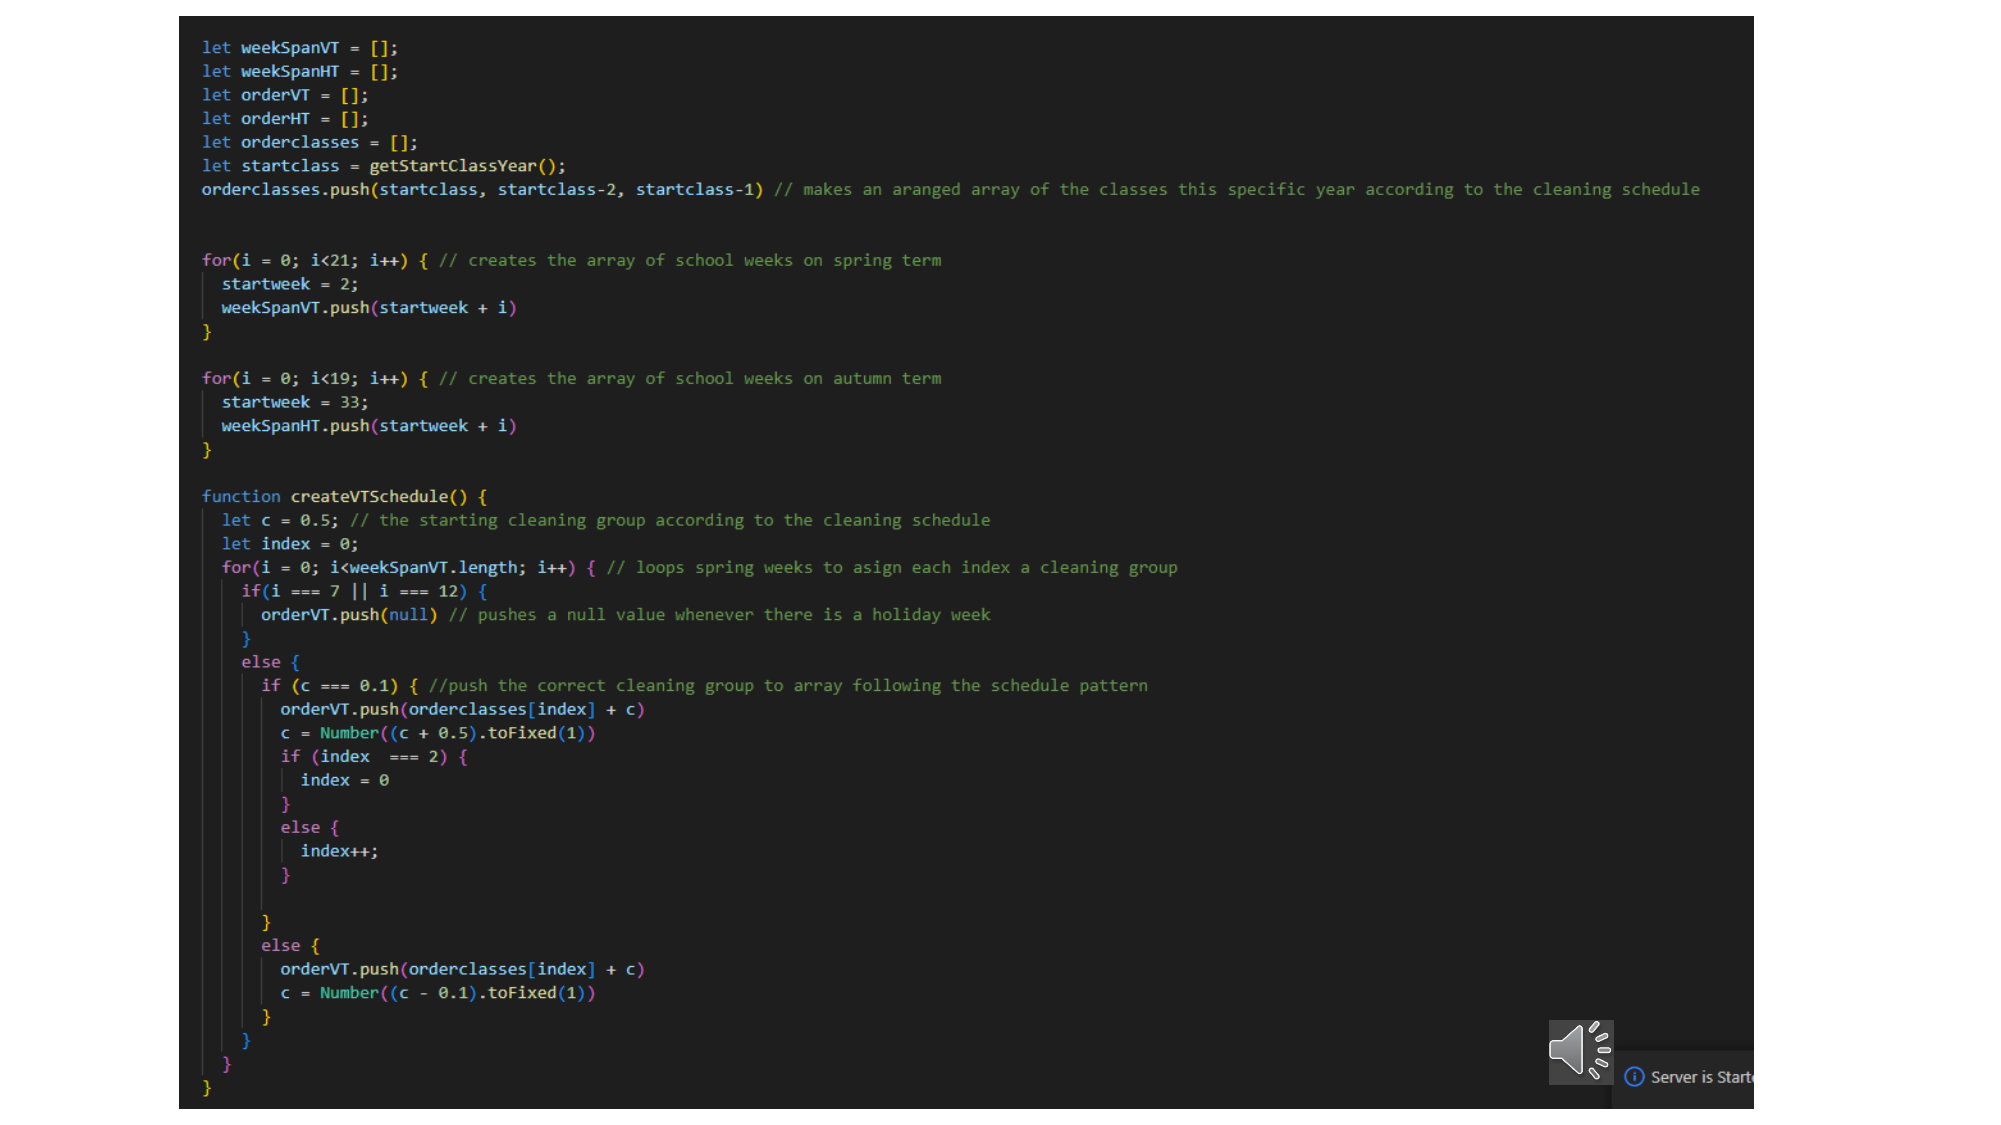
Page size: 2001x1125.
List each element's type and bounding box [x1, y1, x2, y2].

picture [179, 16, 1754, 1109]
